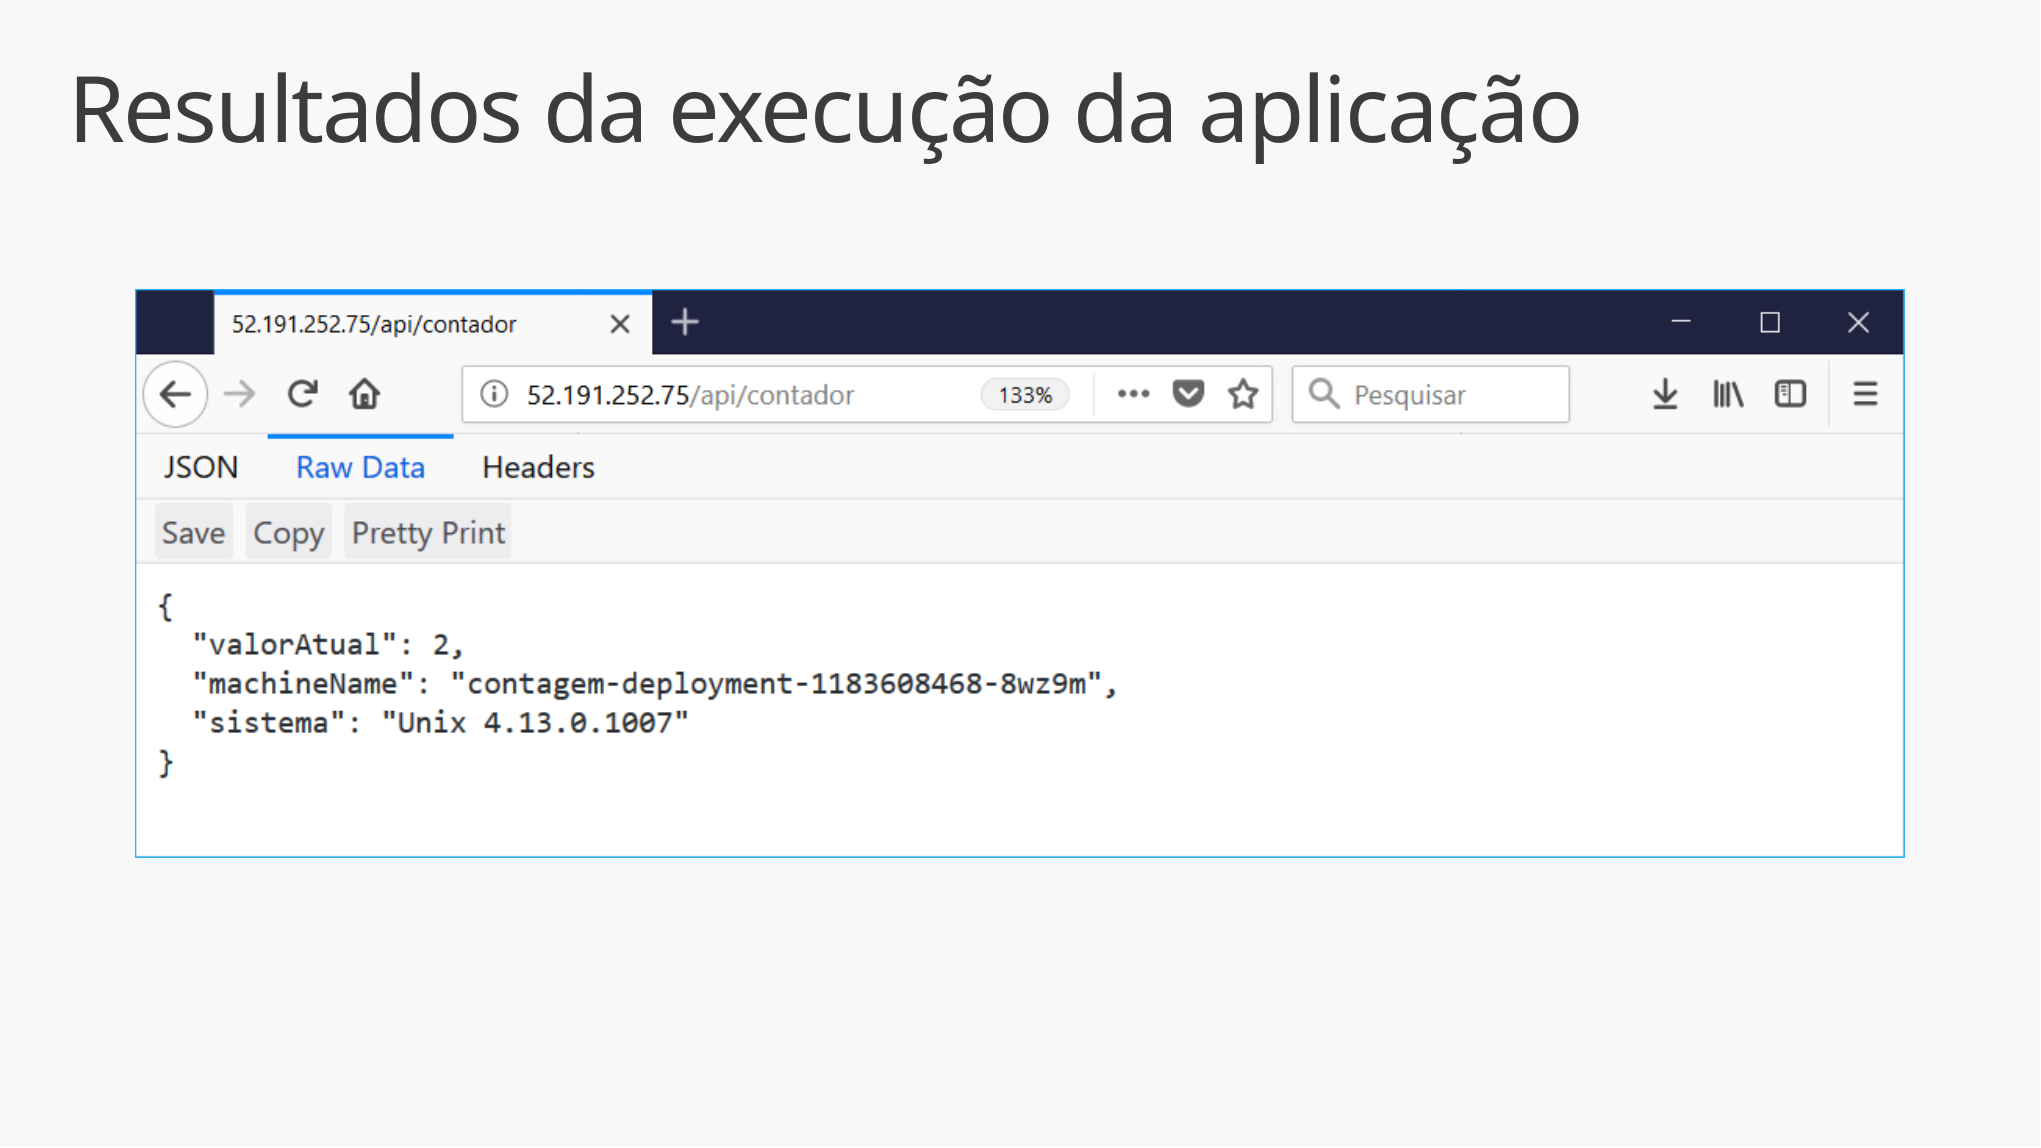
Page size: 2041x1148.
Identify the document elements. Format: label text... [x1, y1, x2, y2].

title Resultados da execução da aplicação [45, 48, 1996, 199]
picture [135, 289, 1905, 859]
